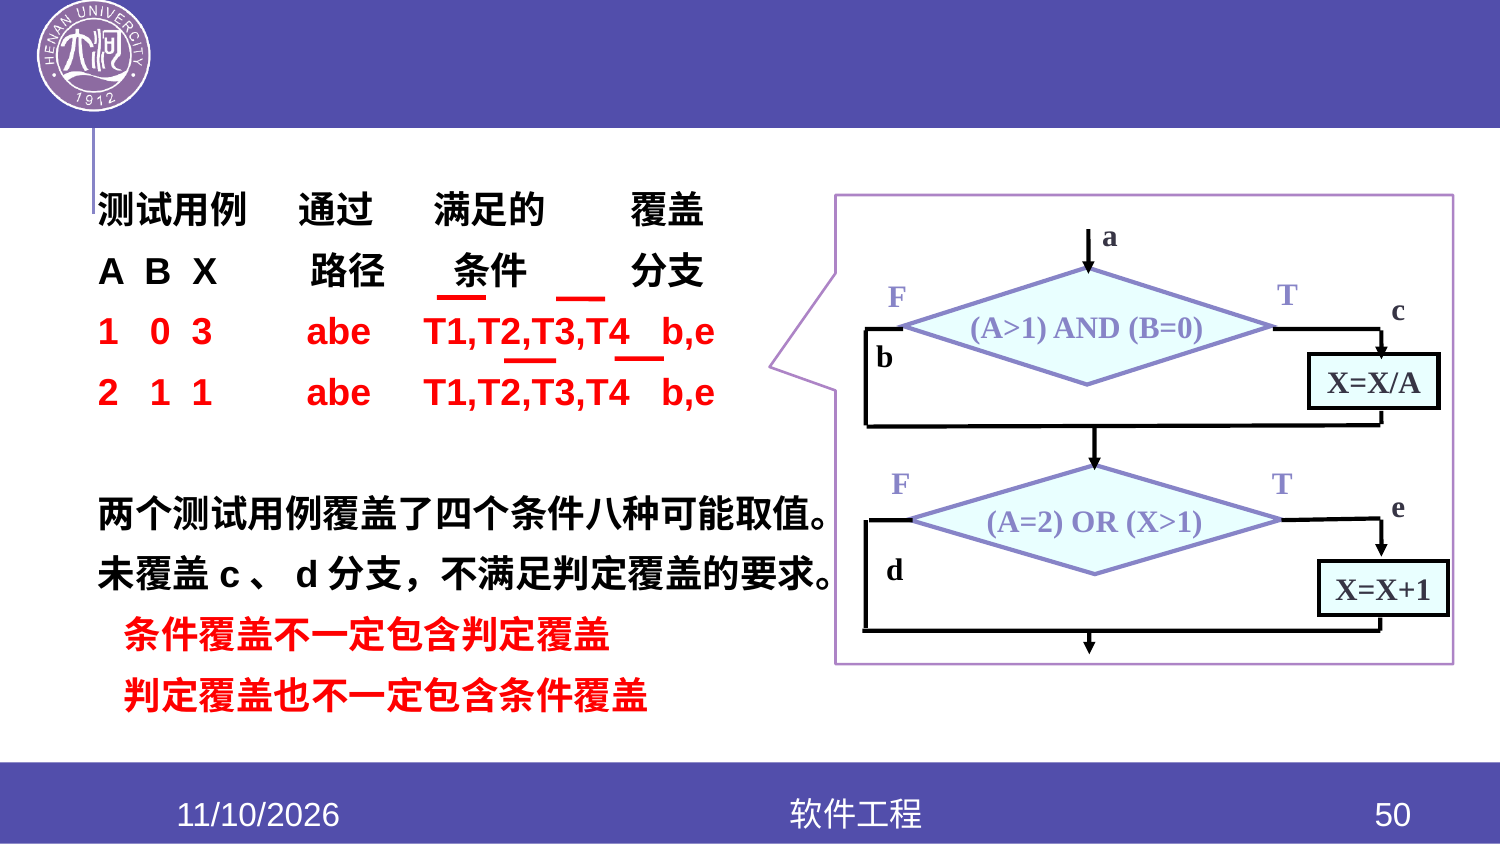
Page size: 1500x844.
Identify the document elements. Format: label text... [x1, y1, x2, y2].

slide_number 50 [1333, 796, 1454, 830]
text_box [835, 194, 1454, 665]
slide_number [126, 796, 391, 830]
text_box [82, 162, 889, 731]
footer 软件工程 [391, 796, 1322, 830]
